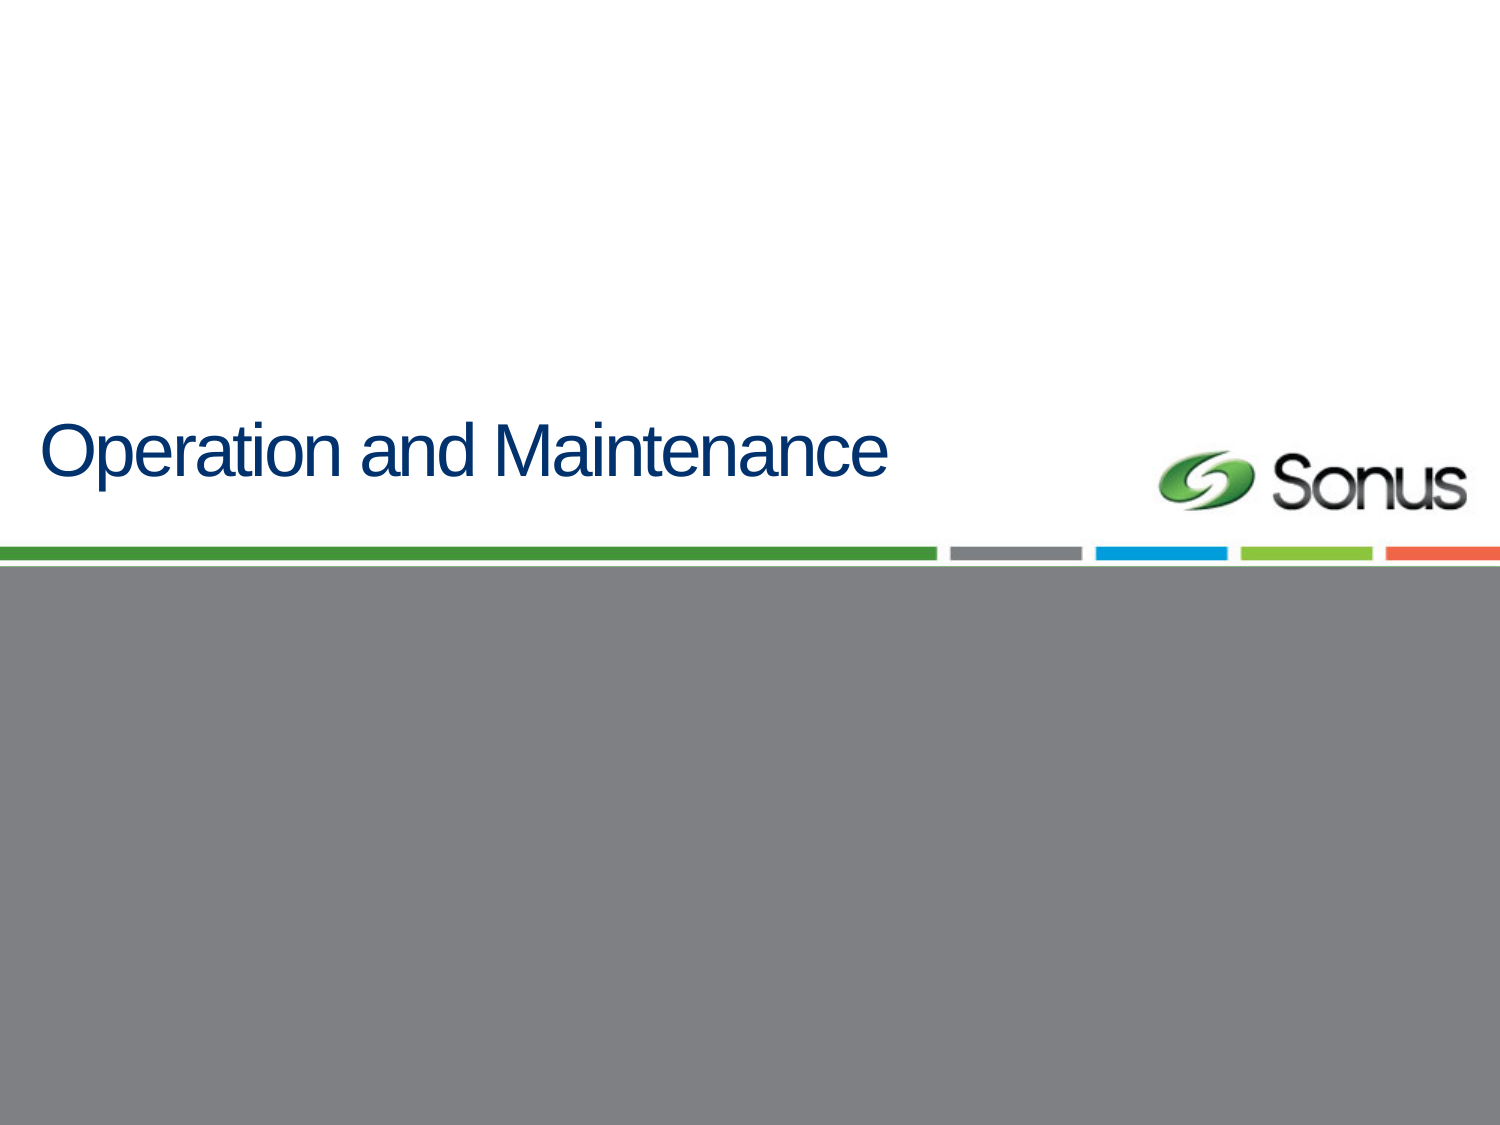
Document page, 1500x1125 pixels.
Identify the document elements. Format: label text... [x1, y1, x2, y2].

picture [0, 0, 1500, 567]
title Operation and Maintenance [24, 374, 1001, 526]
